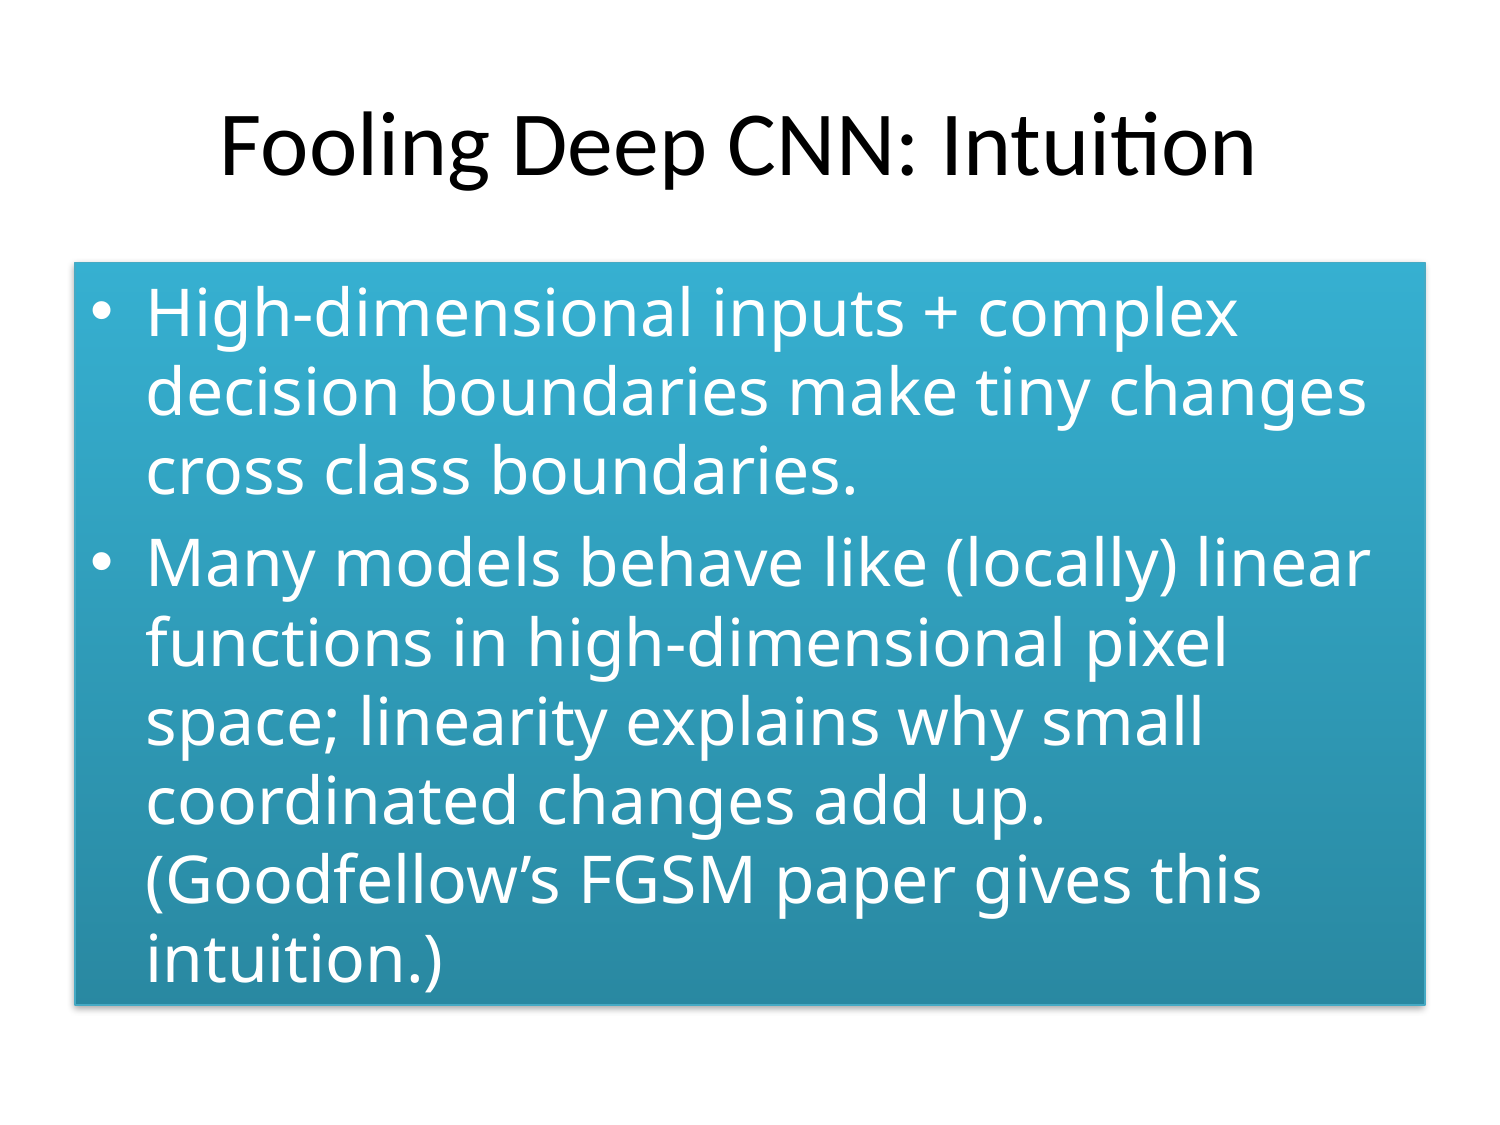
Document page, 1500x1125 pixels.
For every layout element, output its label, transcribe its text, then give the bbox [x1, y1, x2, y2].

list High-dimensional inputs + complex decision boundaries make tiny changes cross class boundaries. Many models behave like (locally) linear functions in high-dimensional pixel space; linearity explains why small coordinated changes add up. (Goodfellow’s FGSM paper gives this intuition.) [74, 262, 1426, 1006]
title Fooling Deep CNN: Intuition [75, 45, 1425, 233]
